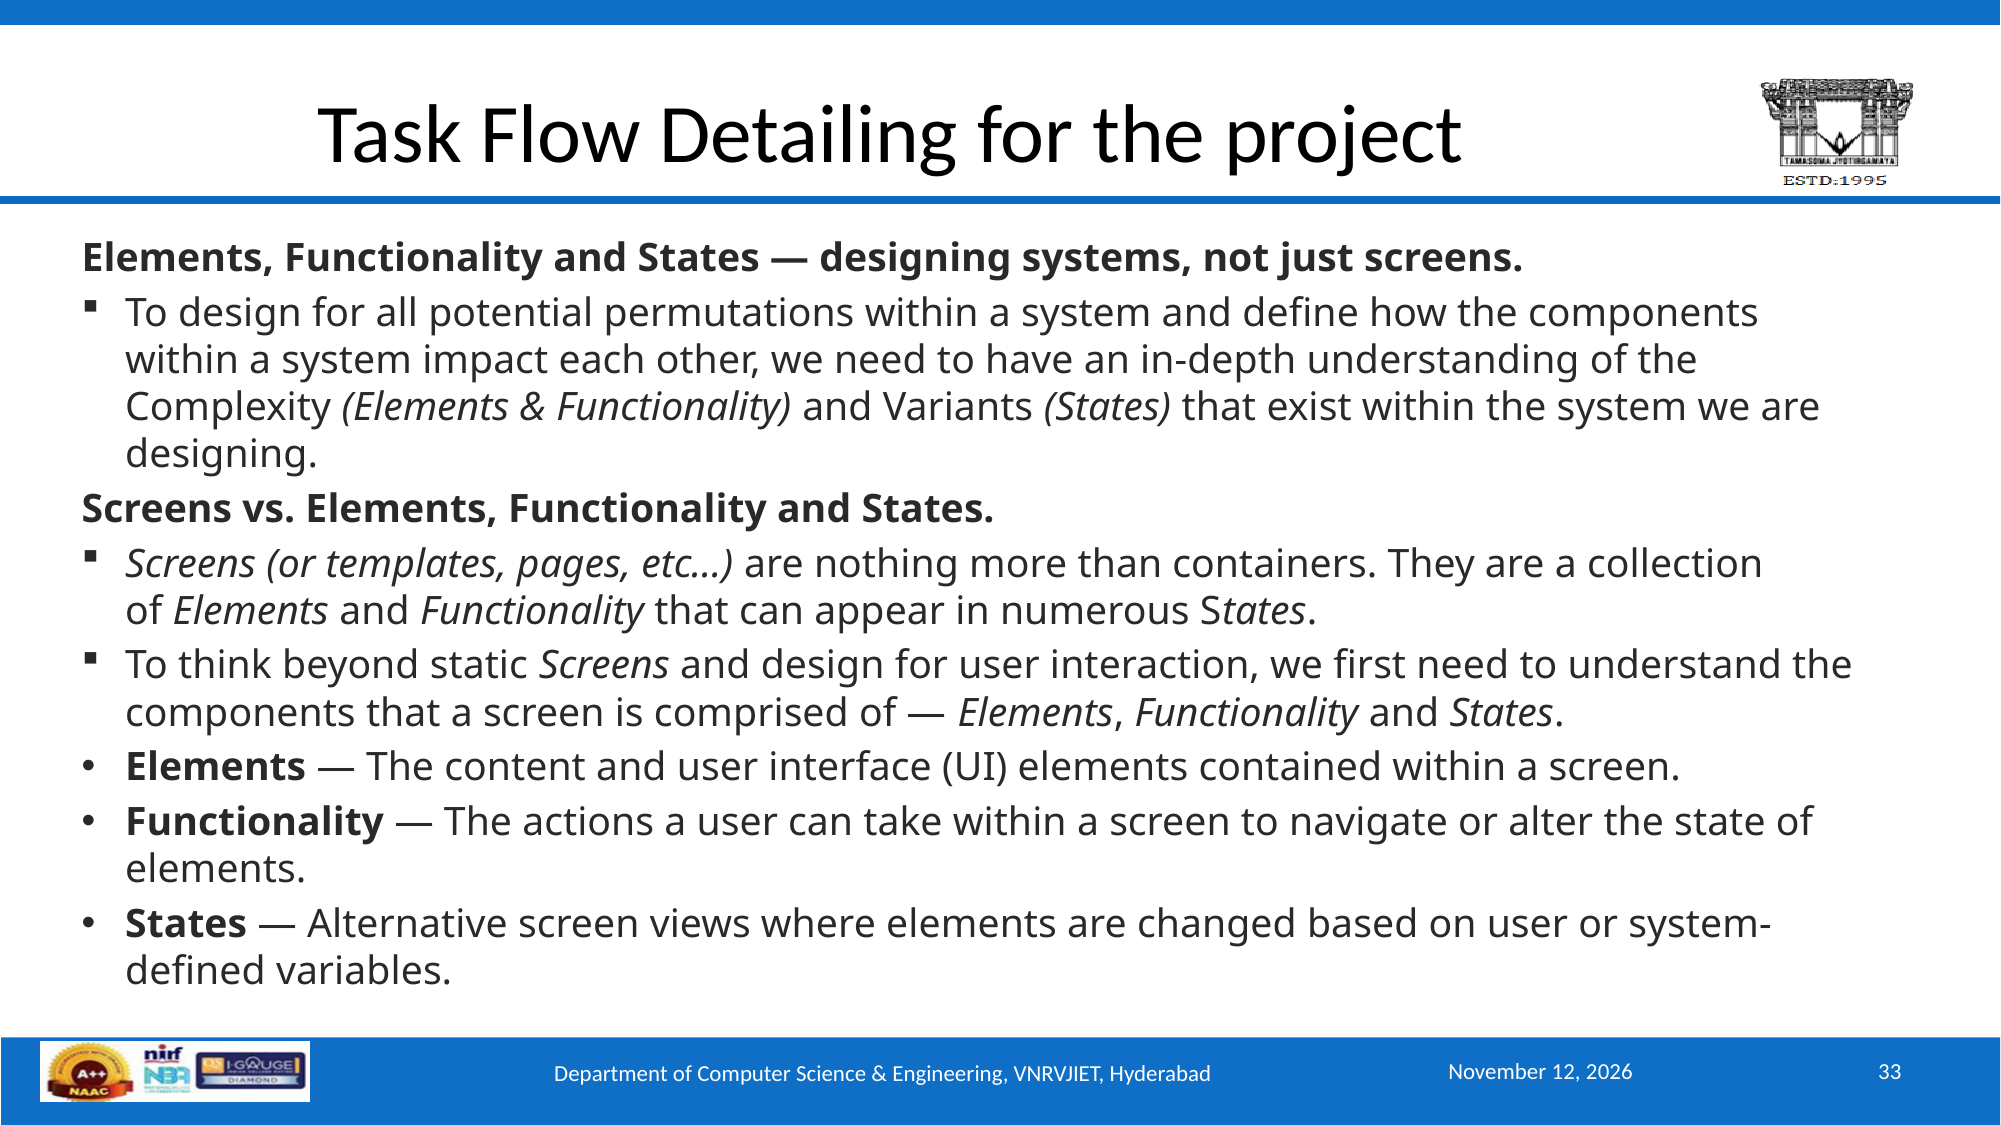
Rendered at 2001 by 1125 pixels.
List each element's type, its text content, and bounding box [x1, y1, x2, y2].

list Elements, Functionality and States — designing systems, not just screens. To design for all potential permutations within a system and define how the components within a system impact each other, we need to have an in-depth understanding of the Complexity (Elements & Functionality) and Variants (States) that exist within the system we are designing. Screens vs. Elements, Functionality and States. Screens (or templates, pages, etc…) are nothing more than containers. They are a collection of Elements and Functionality that can appear in numerous States. To think beyond static Screens and design for user interaction, we first need to understand the components that a screen is comprised of — Elements, Functionality and States. Elements — The content and user interface (UI) elements contained within a screen. Functionality — The actions a user can take within a screen to navigate or alter the state of elements. States — Alternative screen views where elements are changed based on user or system-defined variables. [66, 224, 1900, 1013]
picture [1750, 70, 1934, 194]
footer Department of Computer Science & Engineering, VNRVJIET, Hyderabad [333, 1041, 1434, 1102]
title Task Flow Detailing for the project [33, 57, 1750, 200]
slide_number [1433, 1040, 1734, 1100]
picture [40, 1041, 310, 1102]
slide_number 33 [1749, 1040, 1917, 1100]
